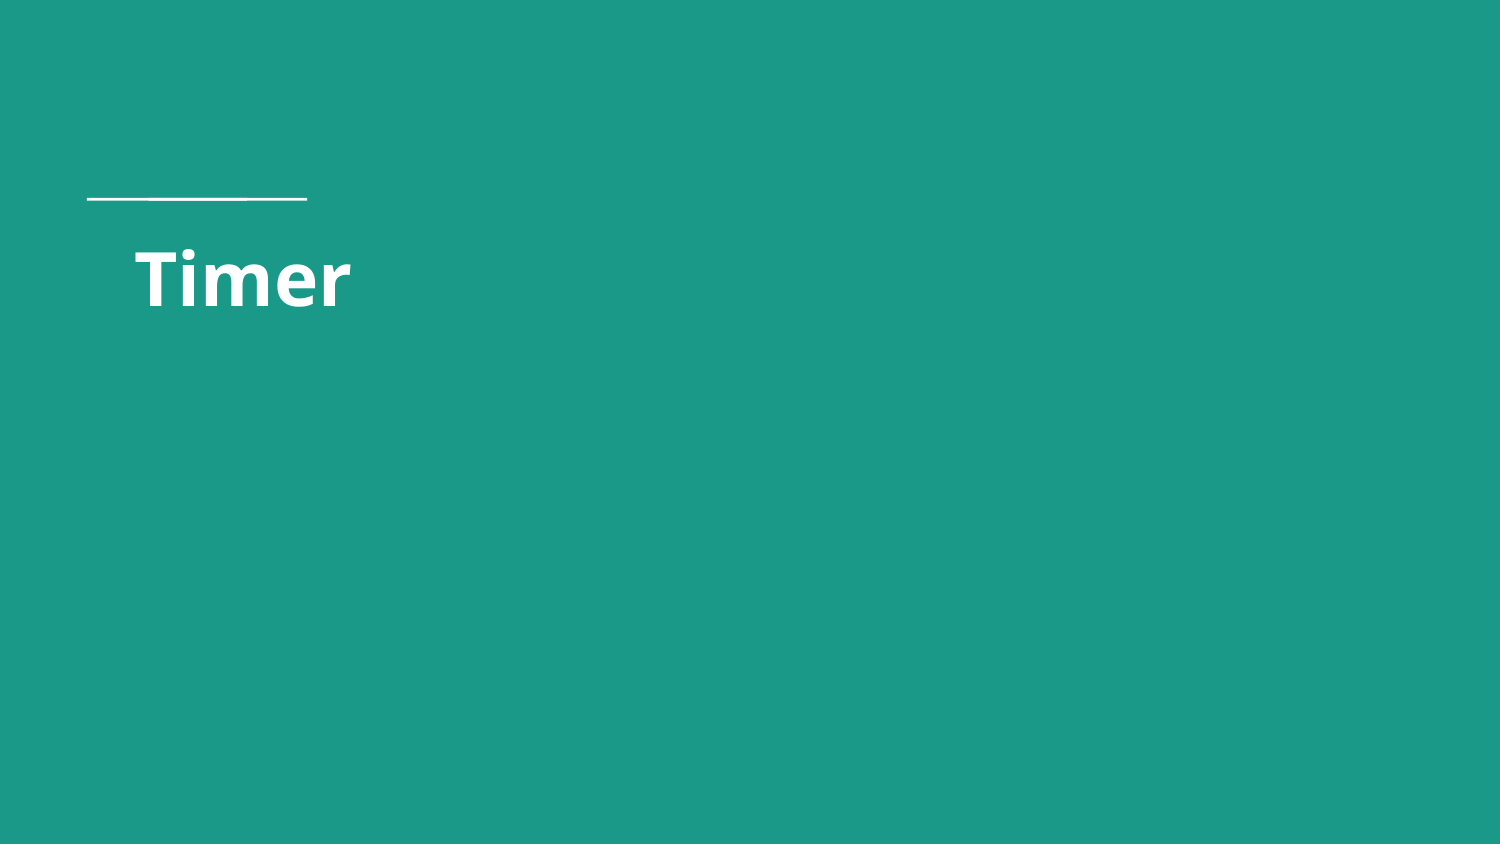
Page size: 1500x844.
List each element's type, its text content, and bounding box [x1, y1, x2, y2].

title Timer [119, 216, 1381, 466]
